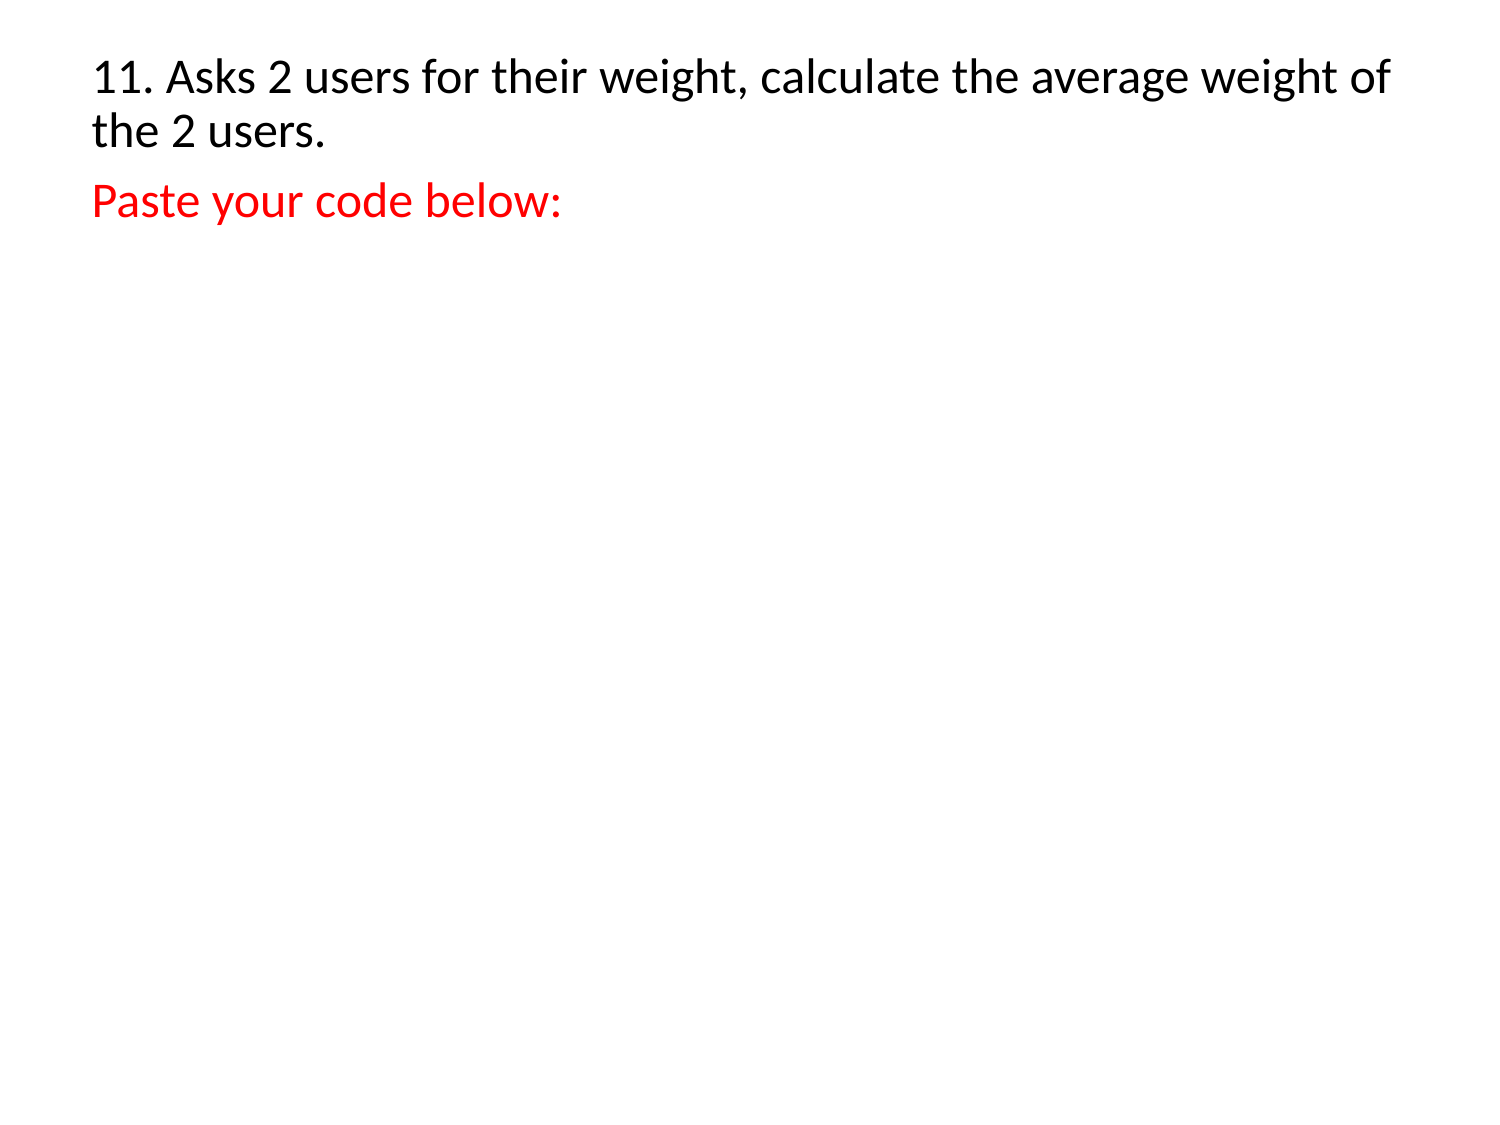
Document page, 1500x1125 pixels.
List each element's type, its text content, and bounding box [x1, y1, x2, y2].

list 11. Asks 2 users for their weight, calculate the average weight of the 2 users. Paste your code below: [76, 42, 1427, 786]
